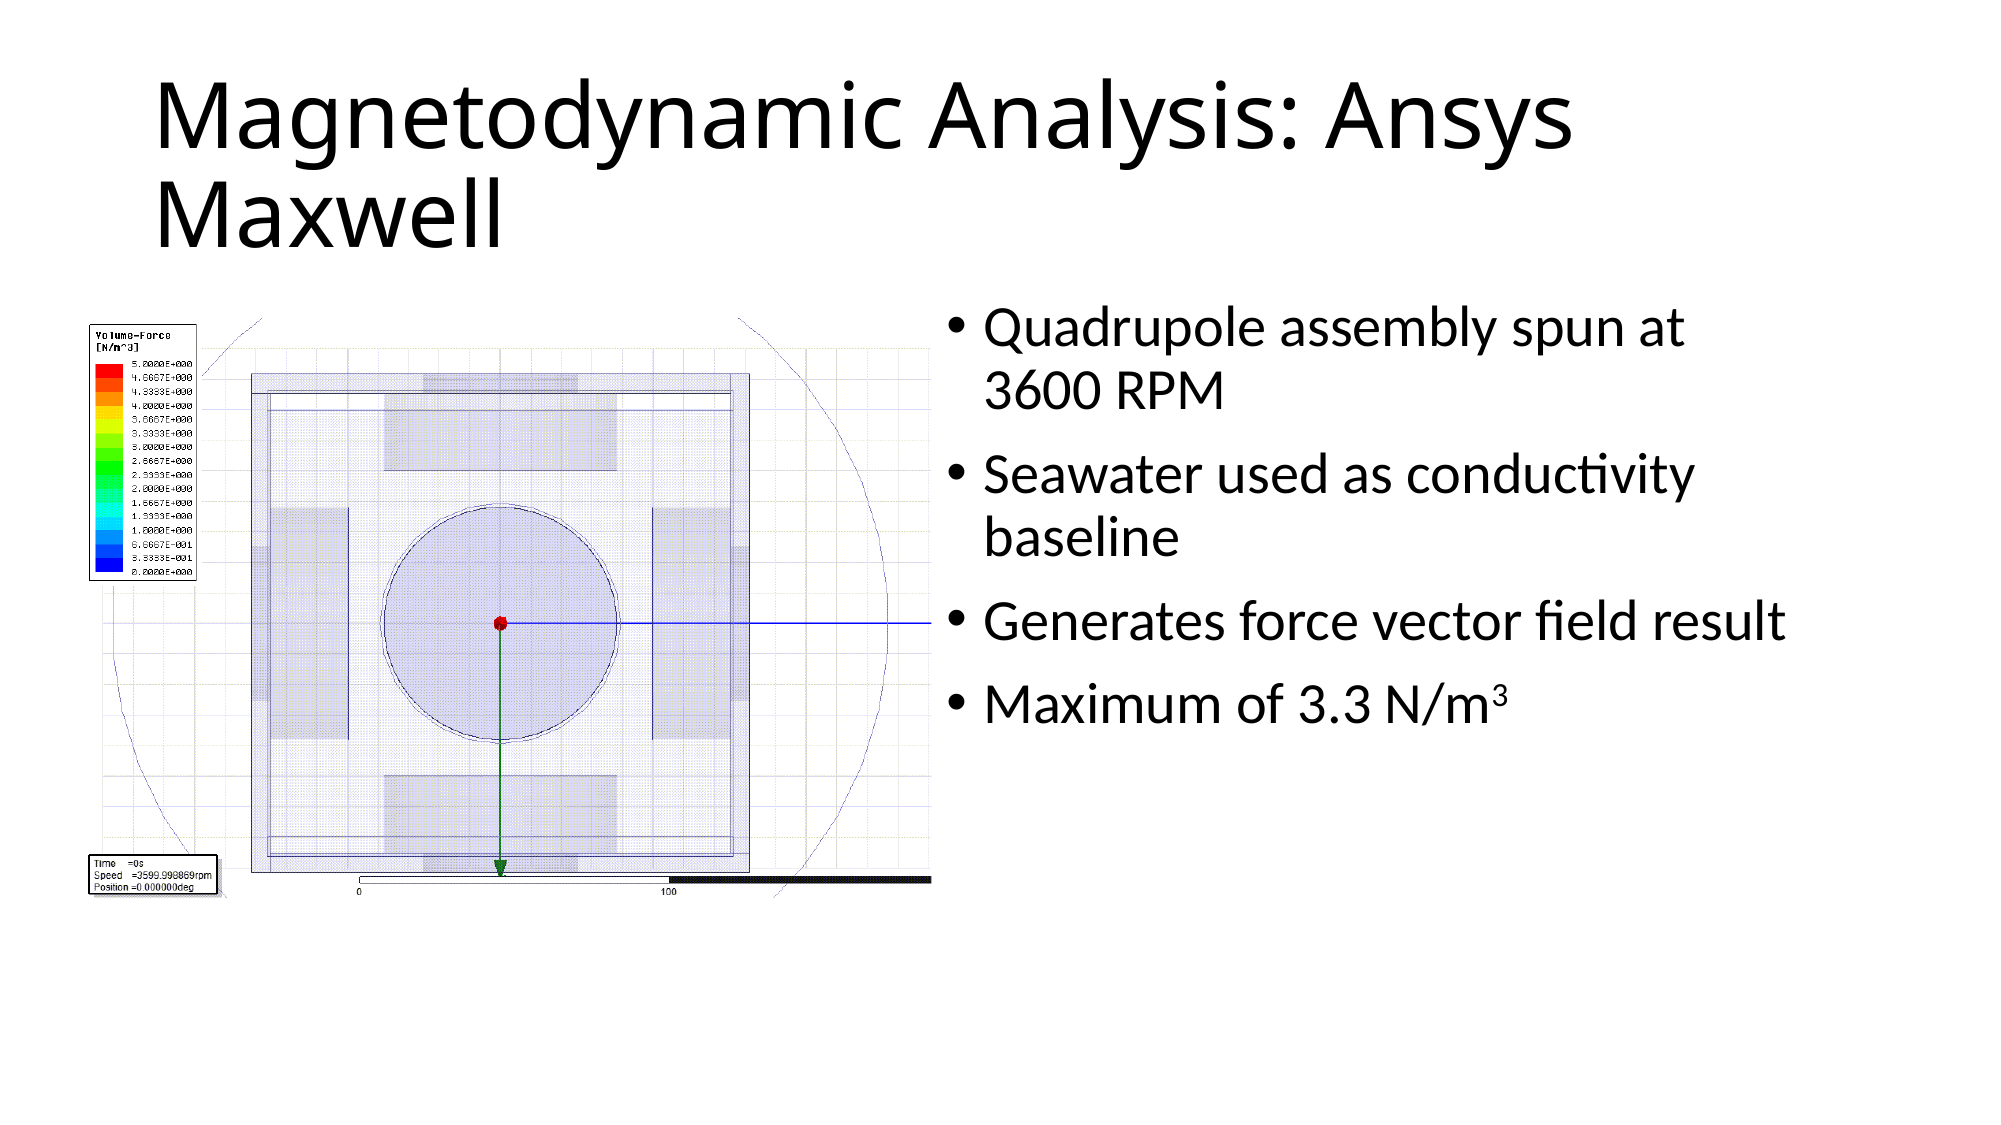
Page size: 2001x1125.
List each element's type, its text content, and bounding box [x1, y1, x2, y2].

picture [84, 318, 1253, 899]
list Quadrupole assembly spun at 3600 RPM Seawater used as conductivity baseline Generates force vector field result Maximum of 3.3 N/m3 [931, 288, 1823, 1003]
title Magnetodynamic Analysis: Ansys Maxwell [137, 59, 1863, 278]
